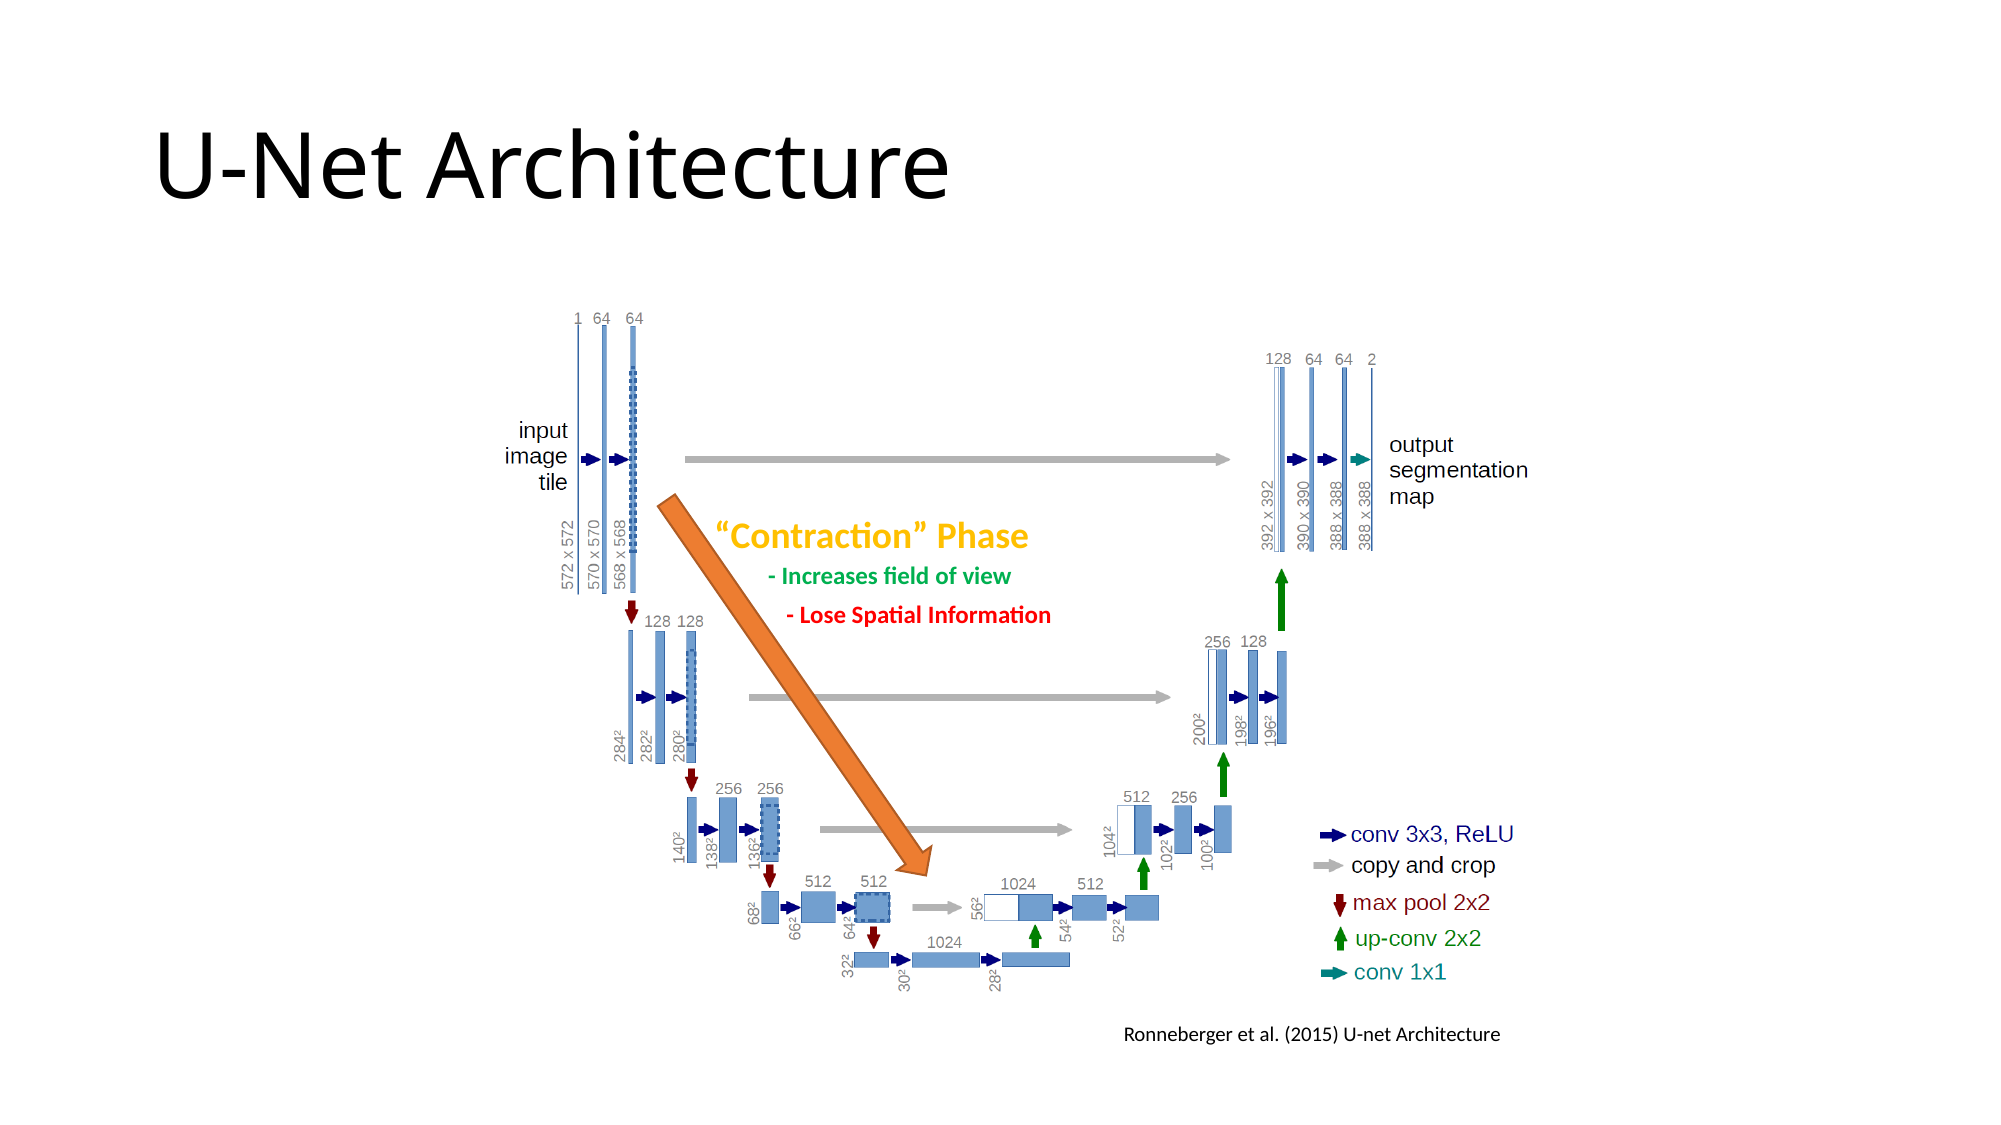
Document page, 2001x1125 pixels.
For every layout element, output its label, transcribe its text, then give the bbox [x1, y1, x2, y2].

picture [492, 304, 1536, 1000]
text_box Ronneberger et al. (2015) U-net Architecture [1108, 1013, 1562, 1053]
title U-Net Architecture [137, 59, 1863, 278]
